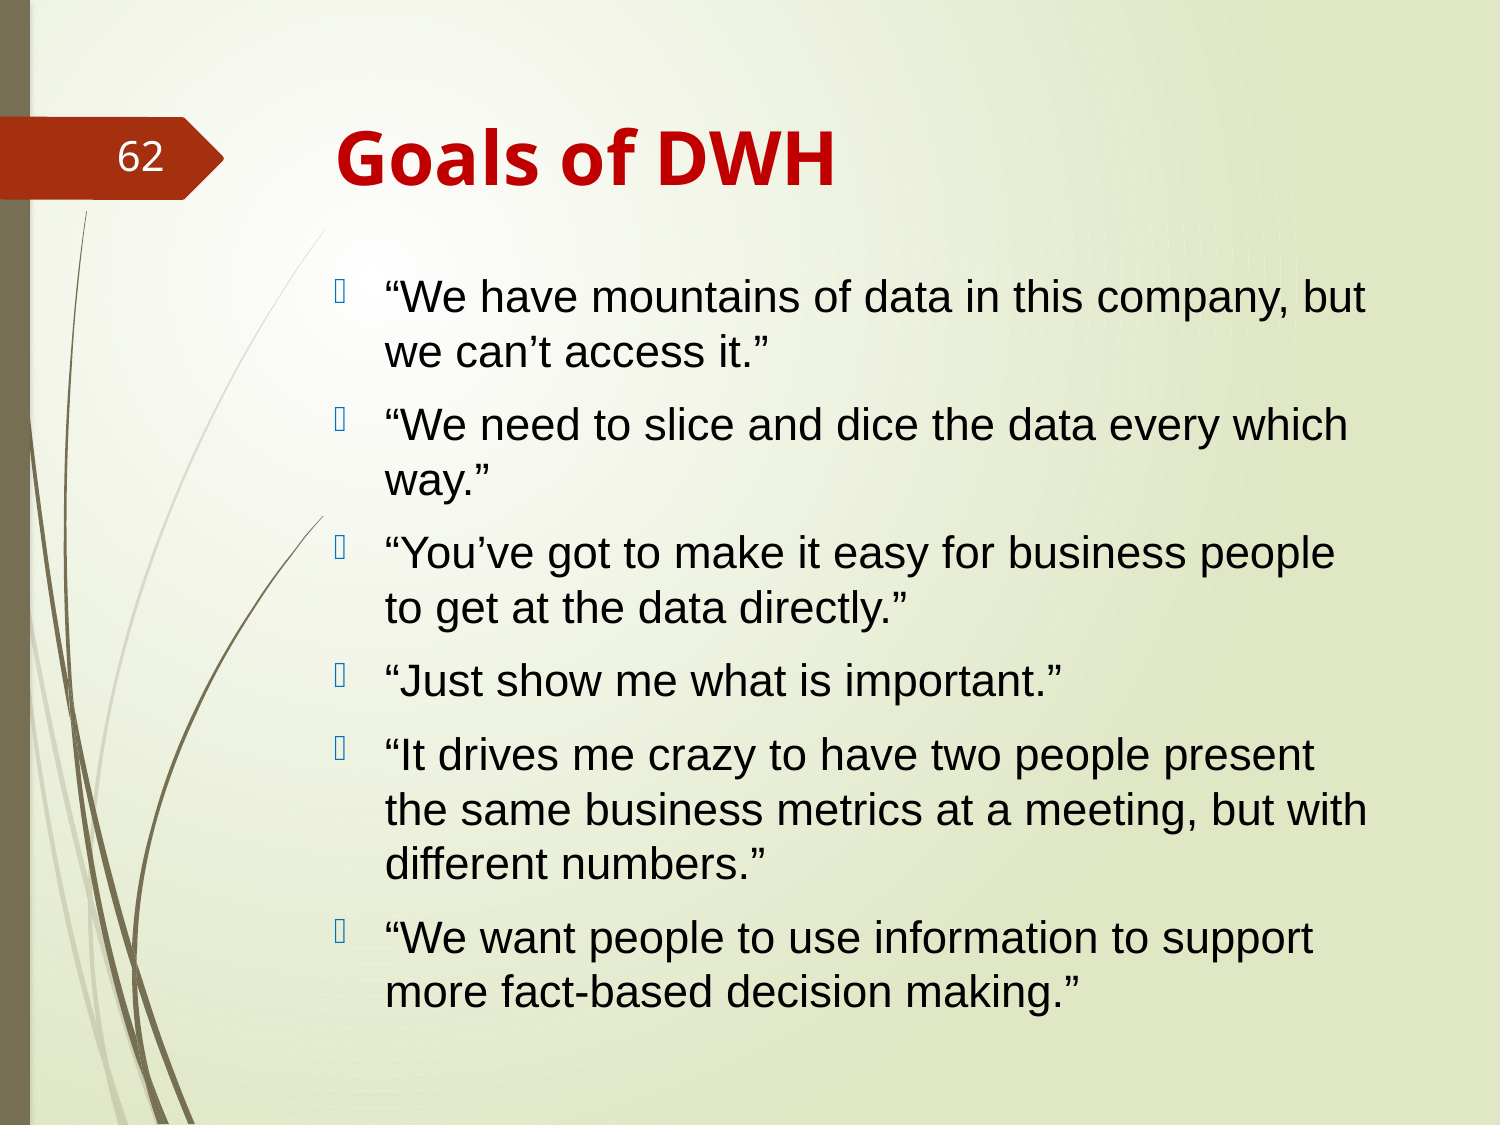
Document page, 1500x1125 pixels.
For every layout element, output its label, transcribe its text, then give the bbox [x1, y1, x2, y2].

list “We have mountains of data in this company, but we can’t access it.” “We need to slice and dice the data every which way.” “You’ve got to make it easy for business people to get at the data directly.” “Just show me what is important.” “It drives me crazy to have two people present the same business metrics at a meeting, but with different numbers.” “We want people to use information to support more fact-based decision making.” [318, 259, 1400, 1031]
slide_number 62 [70, 129, 180, 188]
title Goals of DWH [319, 102, 1400, 249]
